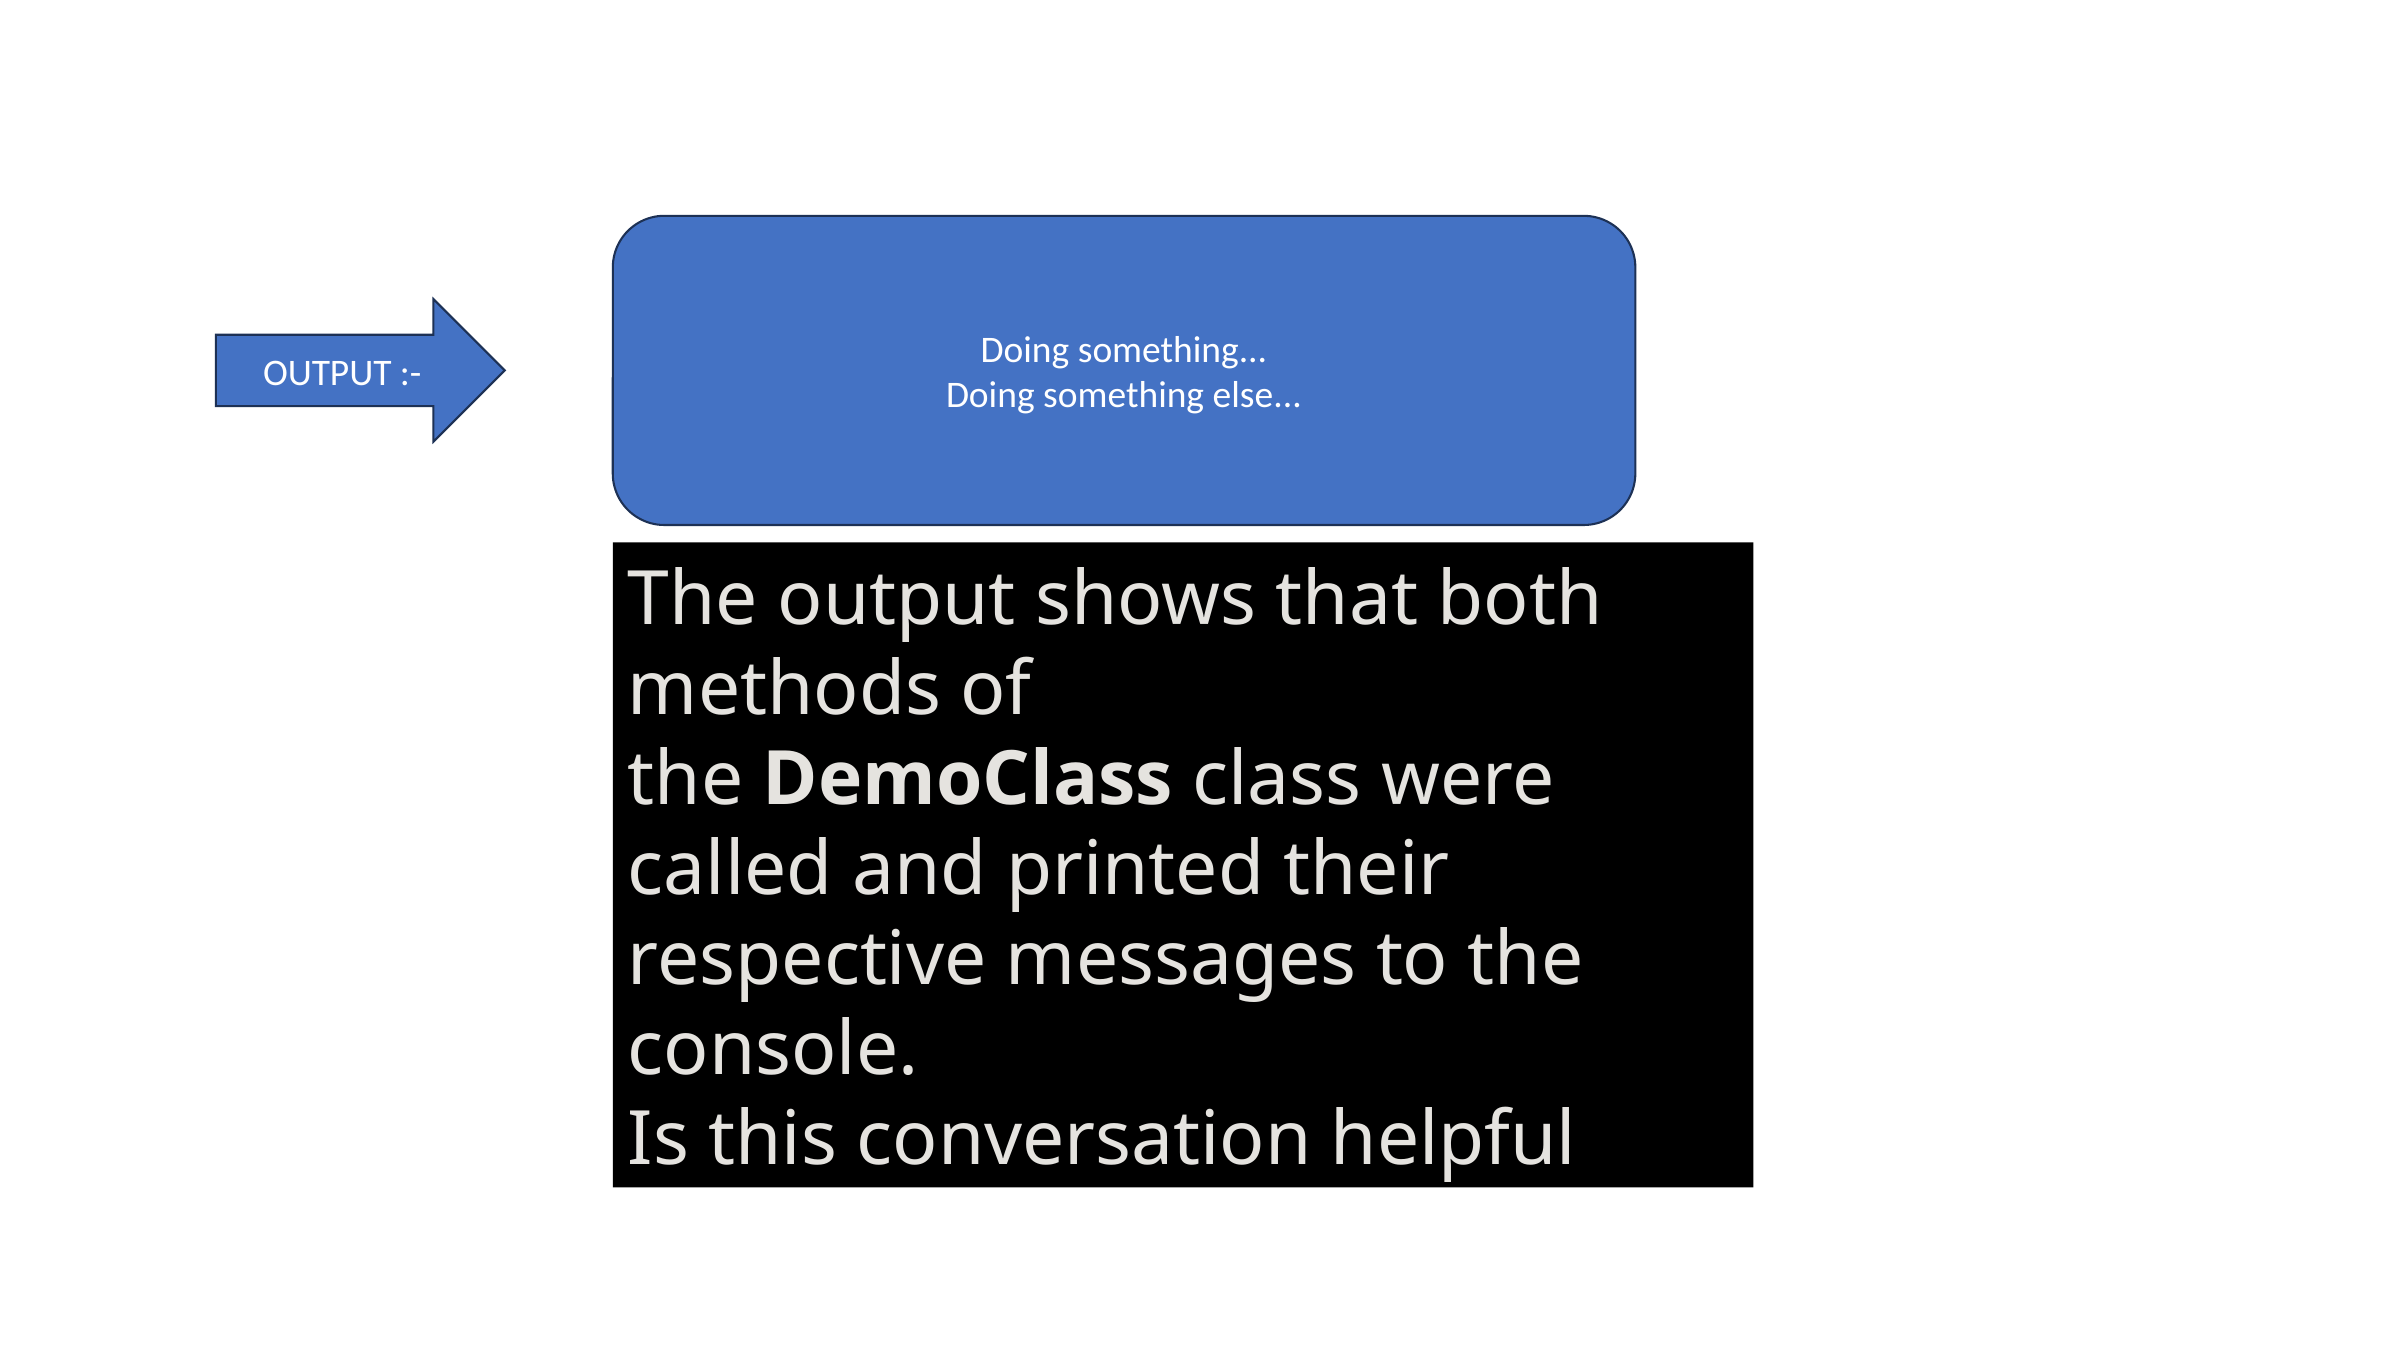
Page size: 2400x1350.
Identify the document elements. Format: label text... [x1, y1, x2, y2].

text_box Doing something... Doing something else... [611, 214, 1637, 527]
text_box OUTPUT :- [214, 296, 507, 445]
text_box The output shows that both methods of the DemoClass class were called and printed their respective messages to the console. Is this conversation helpful [612, 542, 1754, 1188]
